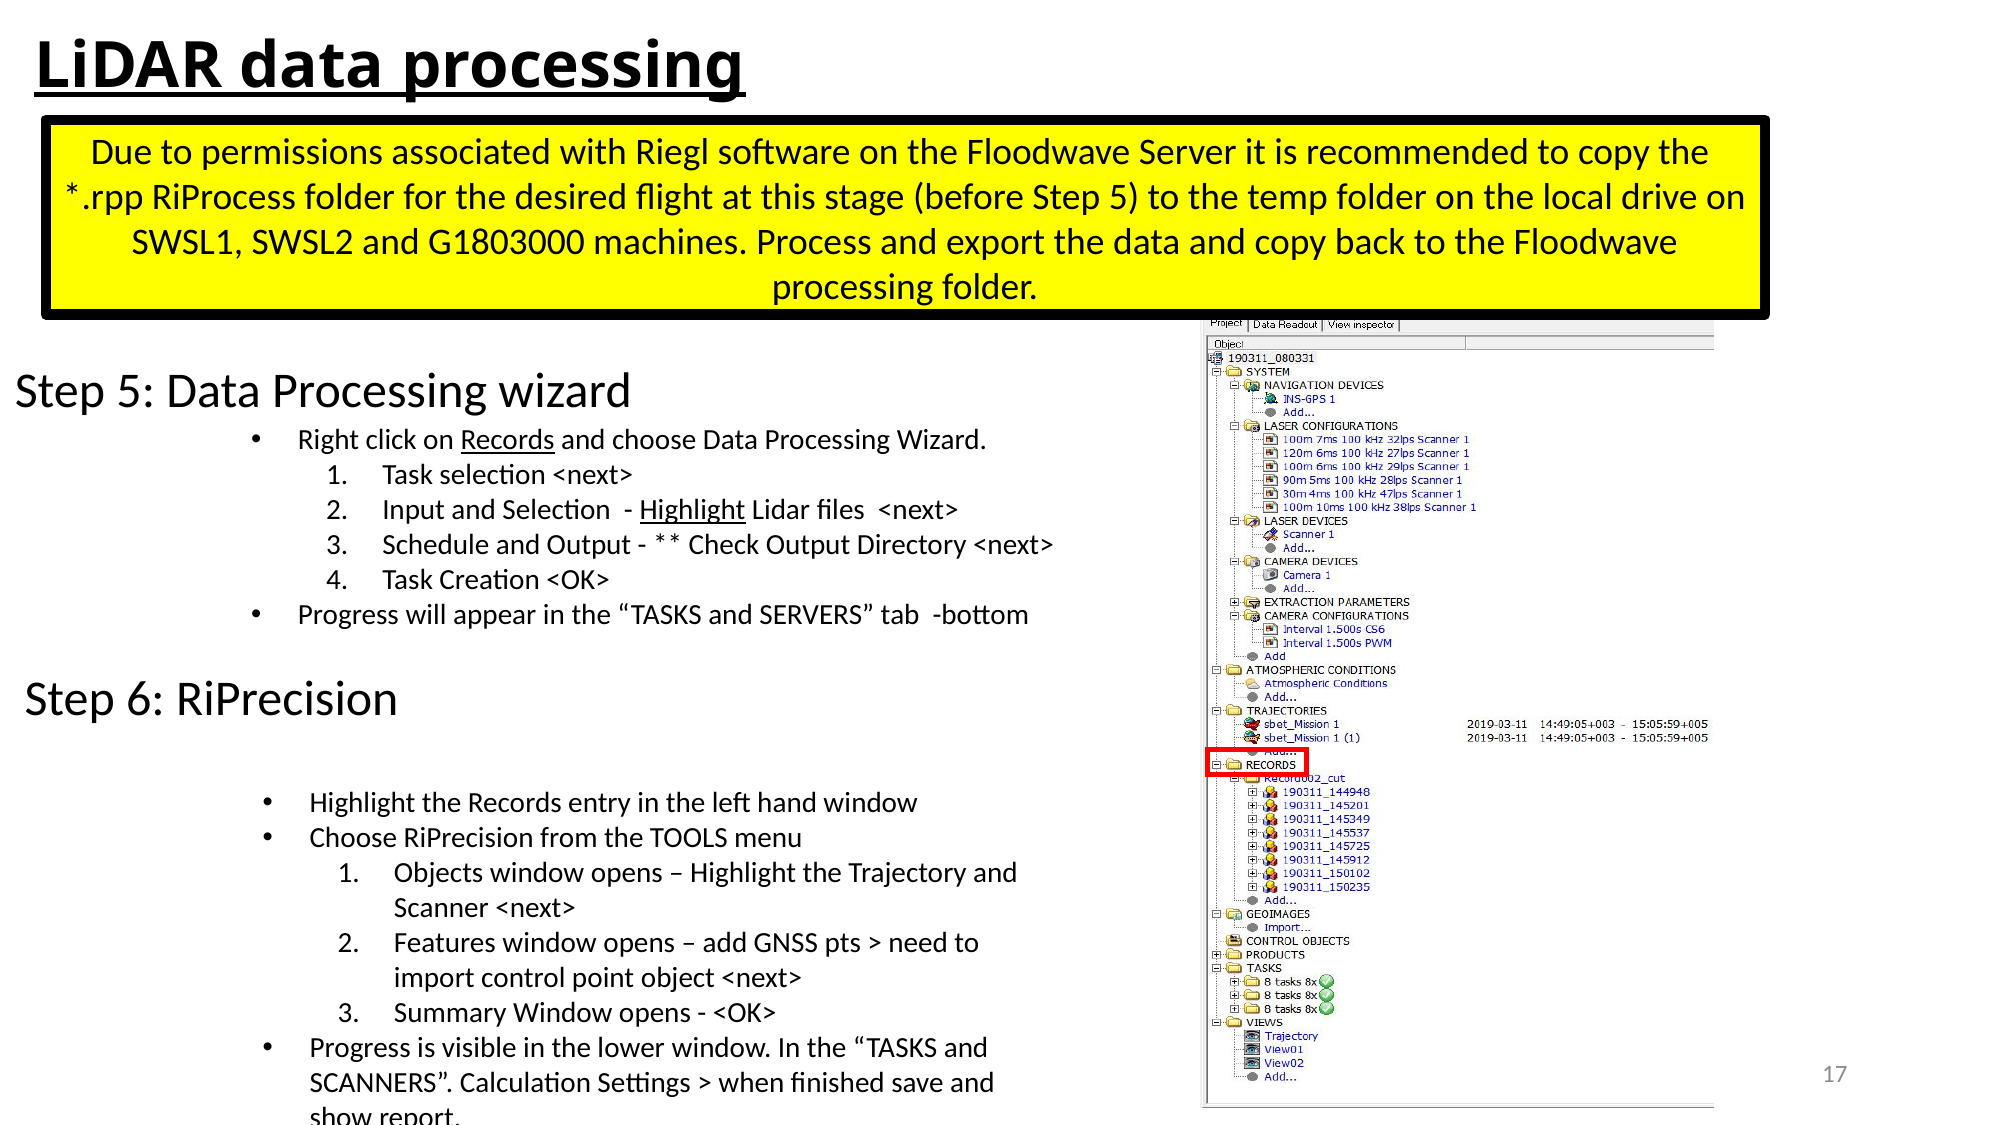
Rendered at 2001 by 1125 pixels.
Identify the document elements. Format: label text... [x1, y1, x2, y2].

text_box Due to permissions associated with Riegl software on the Floodwave Server it is recommended to copy the *.rpp RiProcess folder for the desired flight at this stage (before Step 5) to the temp folder on the local drive on SWSL1, SWSL2 and G1803000 machines. Process and export the data and copy back to the Floodwave processing folder. [45, 119, 1765, 315]
text_box Step 5: Data Processing wizard [0, 349, 682, 425]
text_box Highlight the Records entry in the left hand window Choose RiPrecision from the TOOLS menu Objects window opens – Highlight the Trajectory and Scanner <next> Features window opens – add GNSS pts > need to import control point object <next> Summary Window opens - <OK> Progress is visible in the lower window. In the “TASKS and SCANNERS”. Calculation Settings > when finished save and show report. Records > right click > export laser data > combine data > coord system 11 N WGS84/ UTM zn 11 N All Tasks need the green checkmark - just wait. RiPrecision report will show up to provide statistics. [247, 776, 1034, 1125]
text_box LiDAR data processing [19, 24, 773, 126]
text_box Right click on Records and choose Data Processing Wizard. Task selection <next> Input and Selection - Highlight Lidar files <next> Schedule and Output - ** Check Output Directory <next> Task Creation <OK> Progress will appear in the “TASKS and SERVERS” tab -bottom [236, 413, 1079, 638]
text_box <number> [1718, 1042, 1863, 1103]
picture [1199, 309, 1714, 1108]
text_box Step 6: RiPrecision [9, 658, 427, 733]
